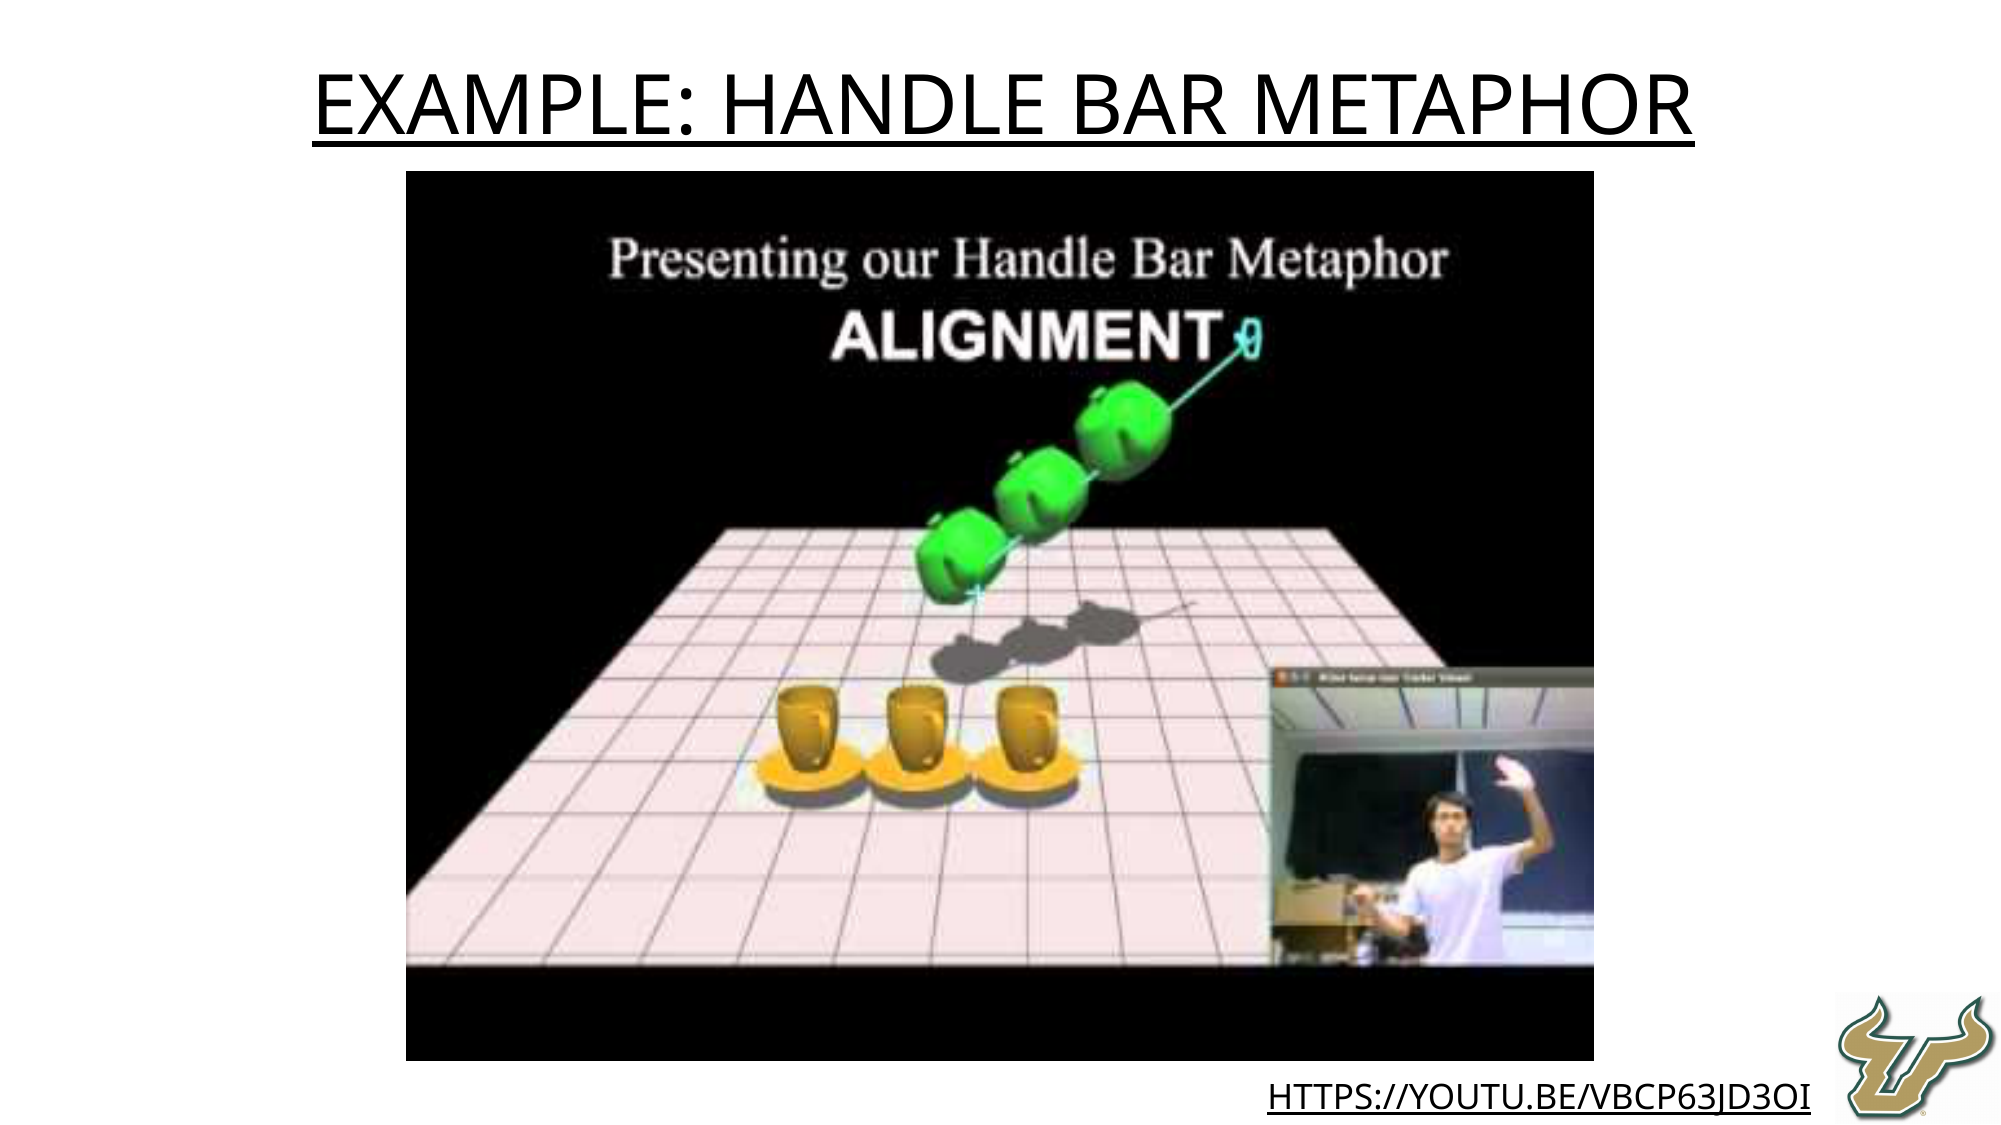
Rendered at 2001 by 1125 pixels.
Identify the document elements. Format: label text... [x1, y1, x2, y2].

list Example: Handle Bar Metaphor [261, 43, 1739, 172]
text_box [405, 170, 1595, 1061]
list https://youtu.be/VBCP63jD3OI [780, 1072, 1835, 1125]
picture [1835, 992, 2000, 1124]
